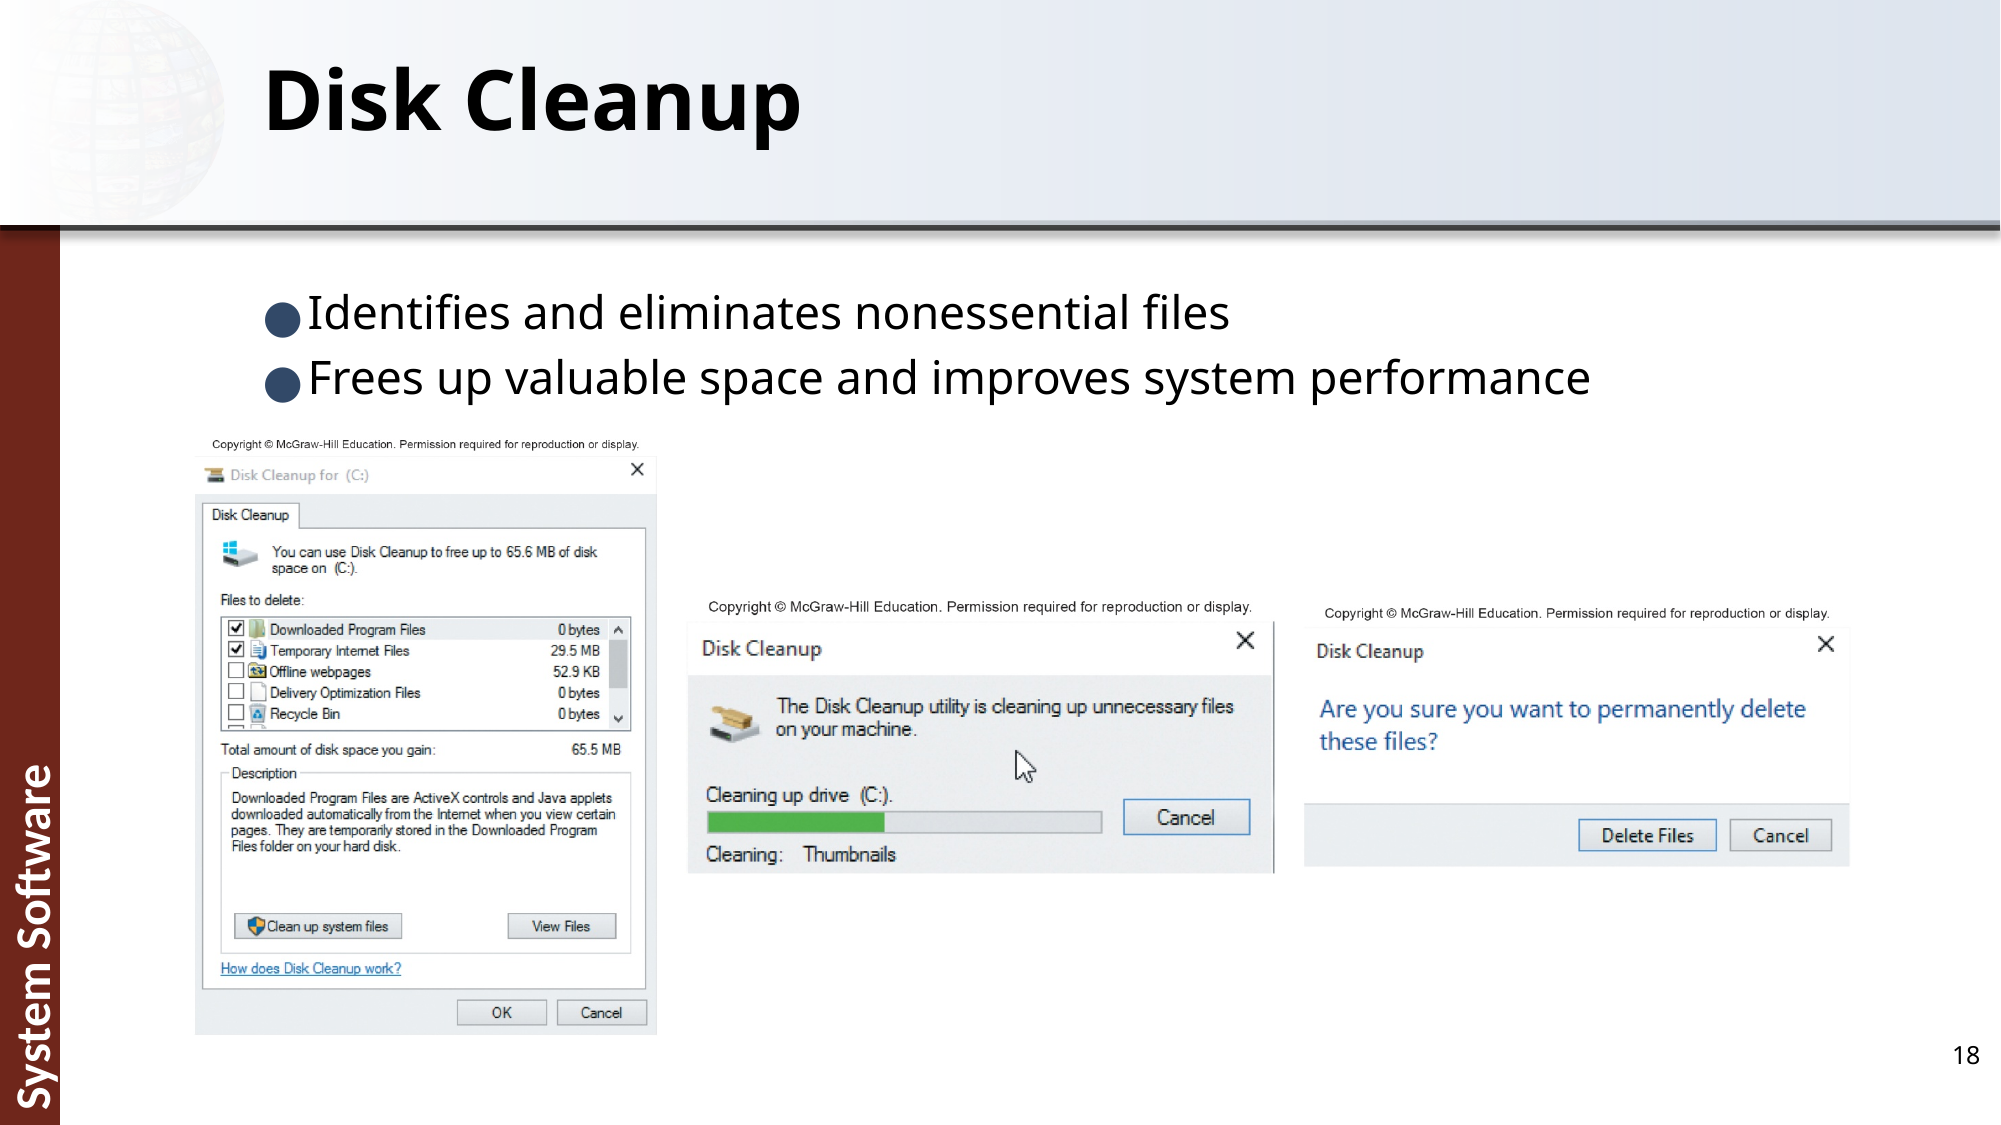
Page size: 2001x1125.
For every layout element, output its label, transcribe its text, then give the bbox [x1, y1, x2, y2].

slide_number ‹#› [1795, 1033, 1996, 1079]
list Identifies and eliminates nonessential files Frees up valuable space and improves system performance [247, 276, 1808, 463]
picture [192, 438, 658, 1036]
title Disk Cleanup [247, 0, 1985, 195]
picture [684, 599, 1276, 875]
picture [1302, 606, 1852, 868]
